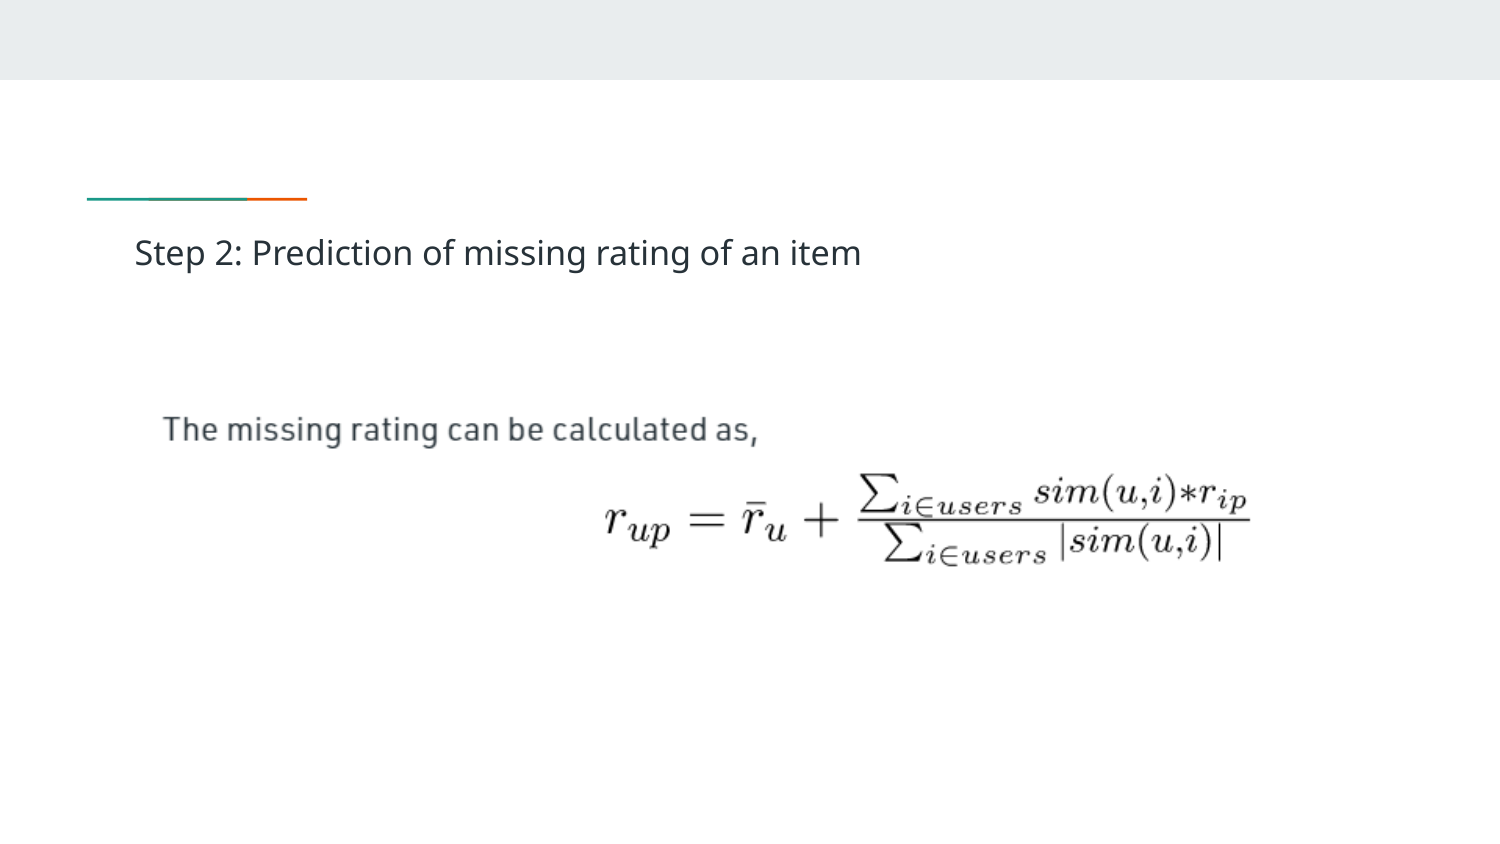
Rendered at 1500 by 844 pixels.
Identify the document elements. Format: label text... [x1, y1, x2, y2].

title Step 2: Prediction of missing rating of an item [119, 216, 1381, 305]
picture [160, 411, 1341, 620]
text_box [141, 79, 1198, 212]
